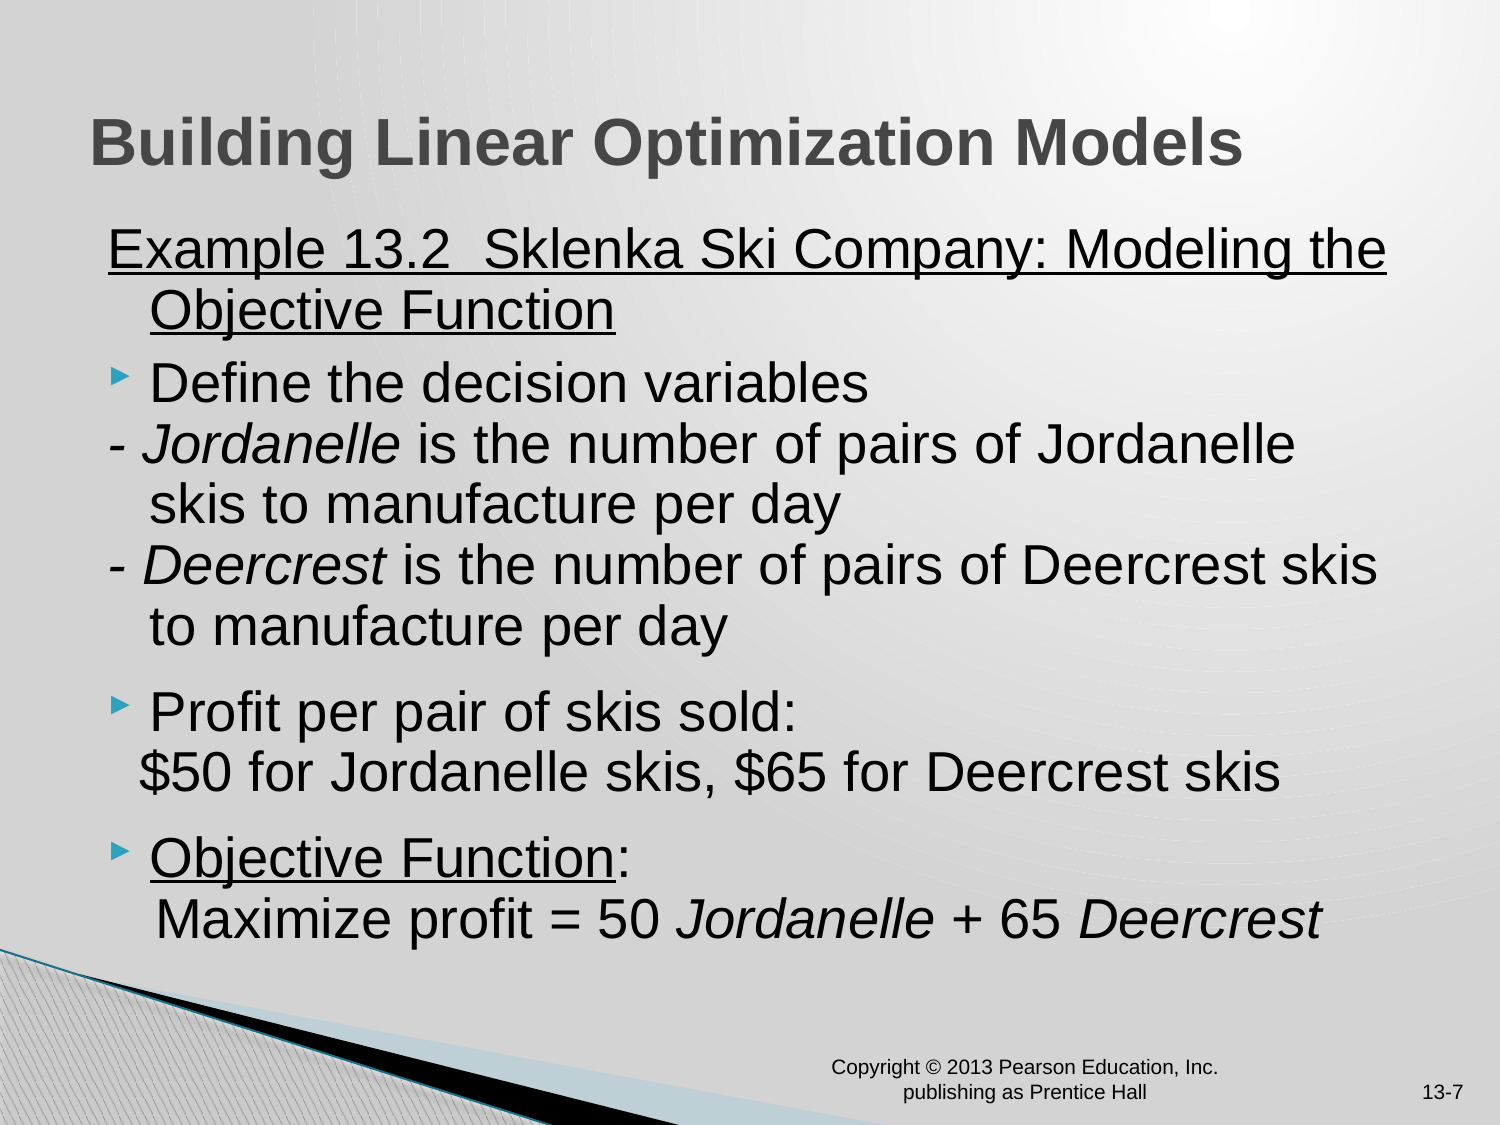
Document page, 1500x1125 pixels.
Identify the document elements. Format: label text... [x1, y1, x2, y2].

footer Copyright © 2013 Pearson Education, Inc. publishing as Prentice Hall [812, 1051, 1238, 1112]
title Building Linear Optimization Models [75, 45, 1425, 233]
list Example 13.2 Sklenka Ski Company: Modeling the Objective Function Define the decision variables - Jordanelle is the number of pairs of Jordanelle skis to manufacture per day - Deercrest is the number of pairs of Deercrest skis to manufacture per day Profit per pair of skis sold: $50 for Jordanelle skis, $65 for Deercrest skis Objective Function: Maximize profit = 50 Jordanelle + 65 Deercrest [74, 212, 1426, 1026]
slide_number 13-7 [1362, 1051, 1479, 1112]
